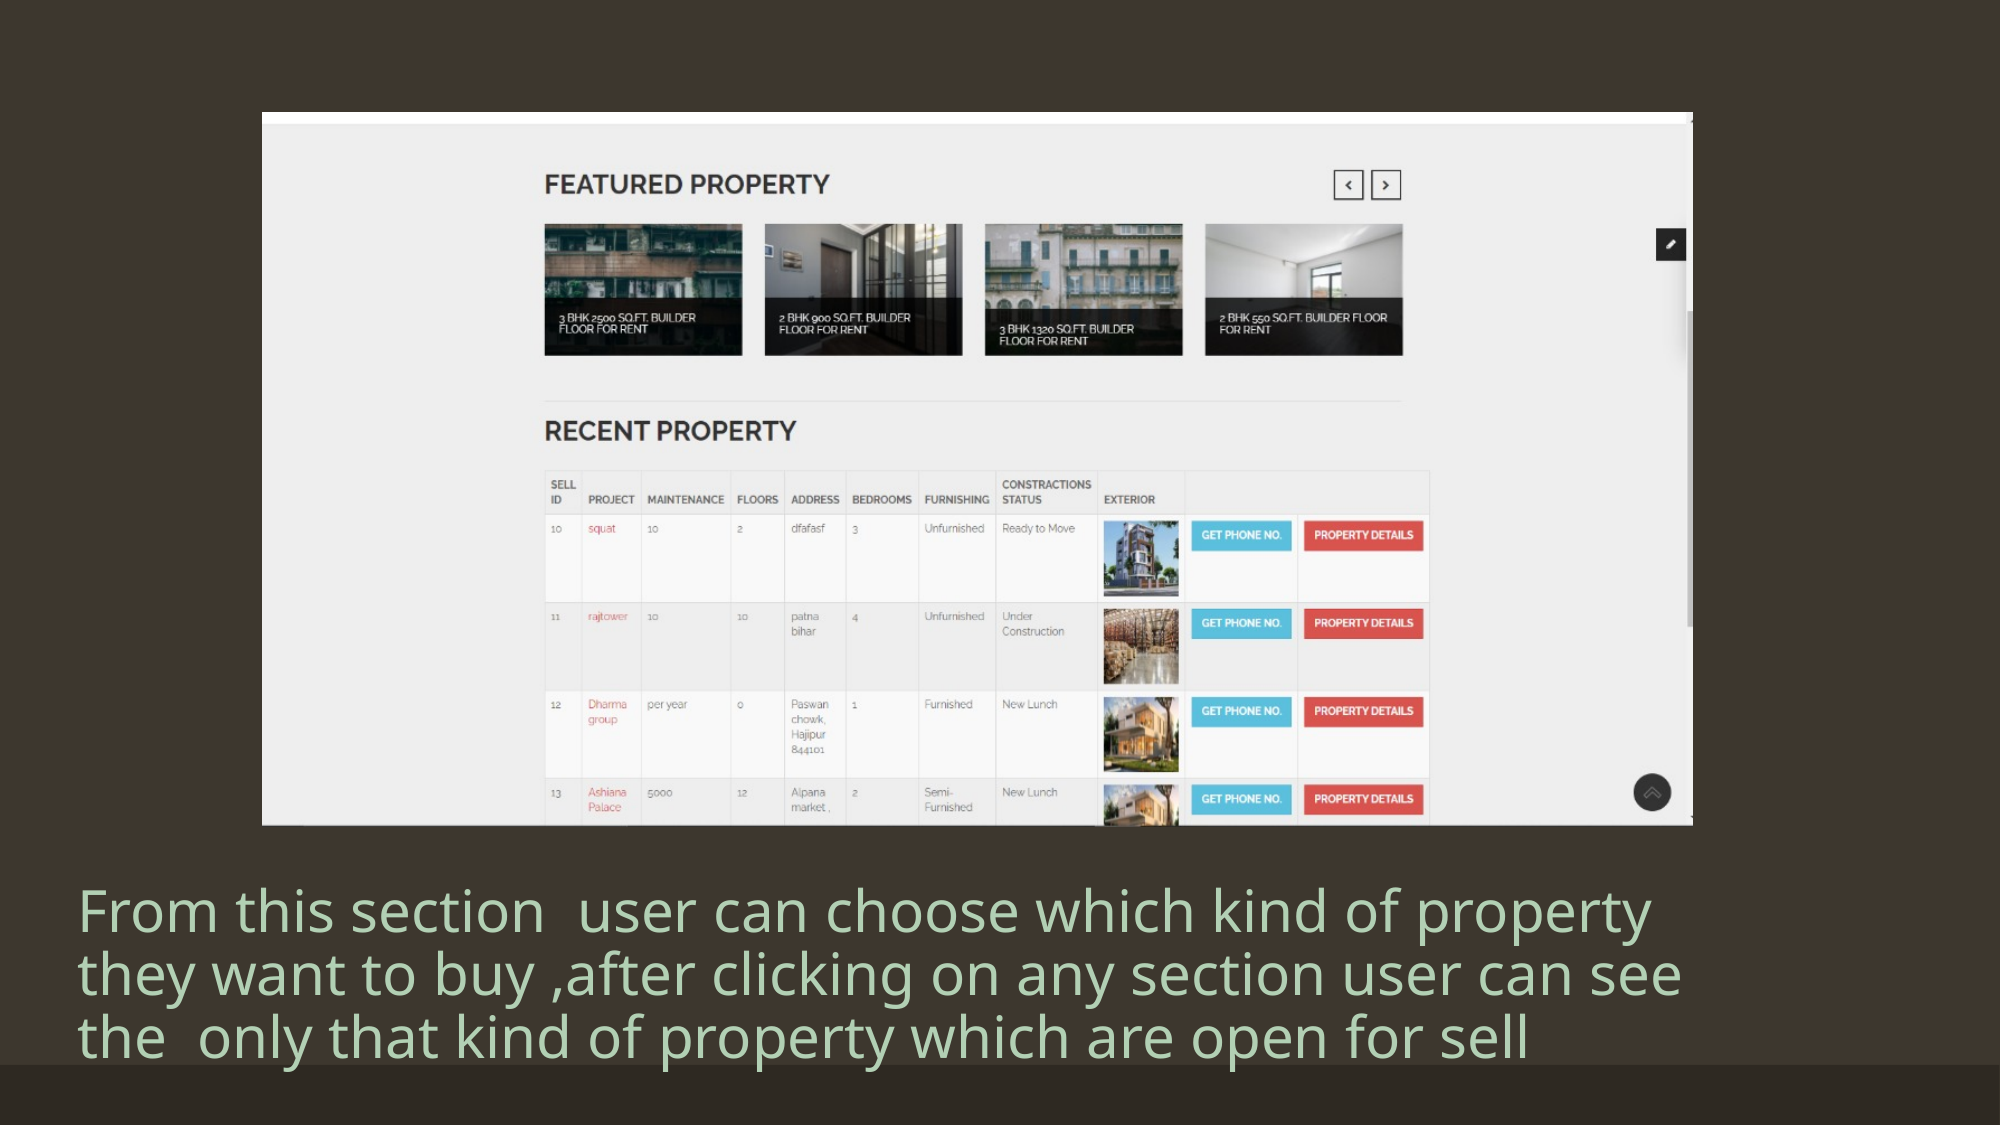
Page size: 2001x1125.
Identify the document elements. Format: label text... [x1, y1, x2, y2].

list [262, 112, 1693, 827]
title From this section user can choose which kind of property they want to buy ,after clicking on any section user can see the only that kind of property which are open for sell [62, 875, 1788, 1113]
